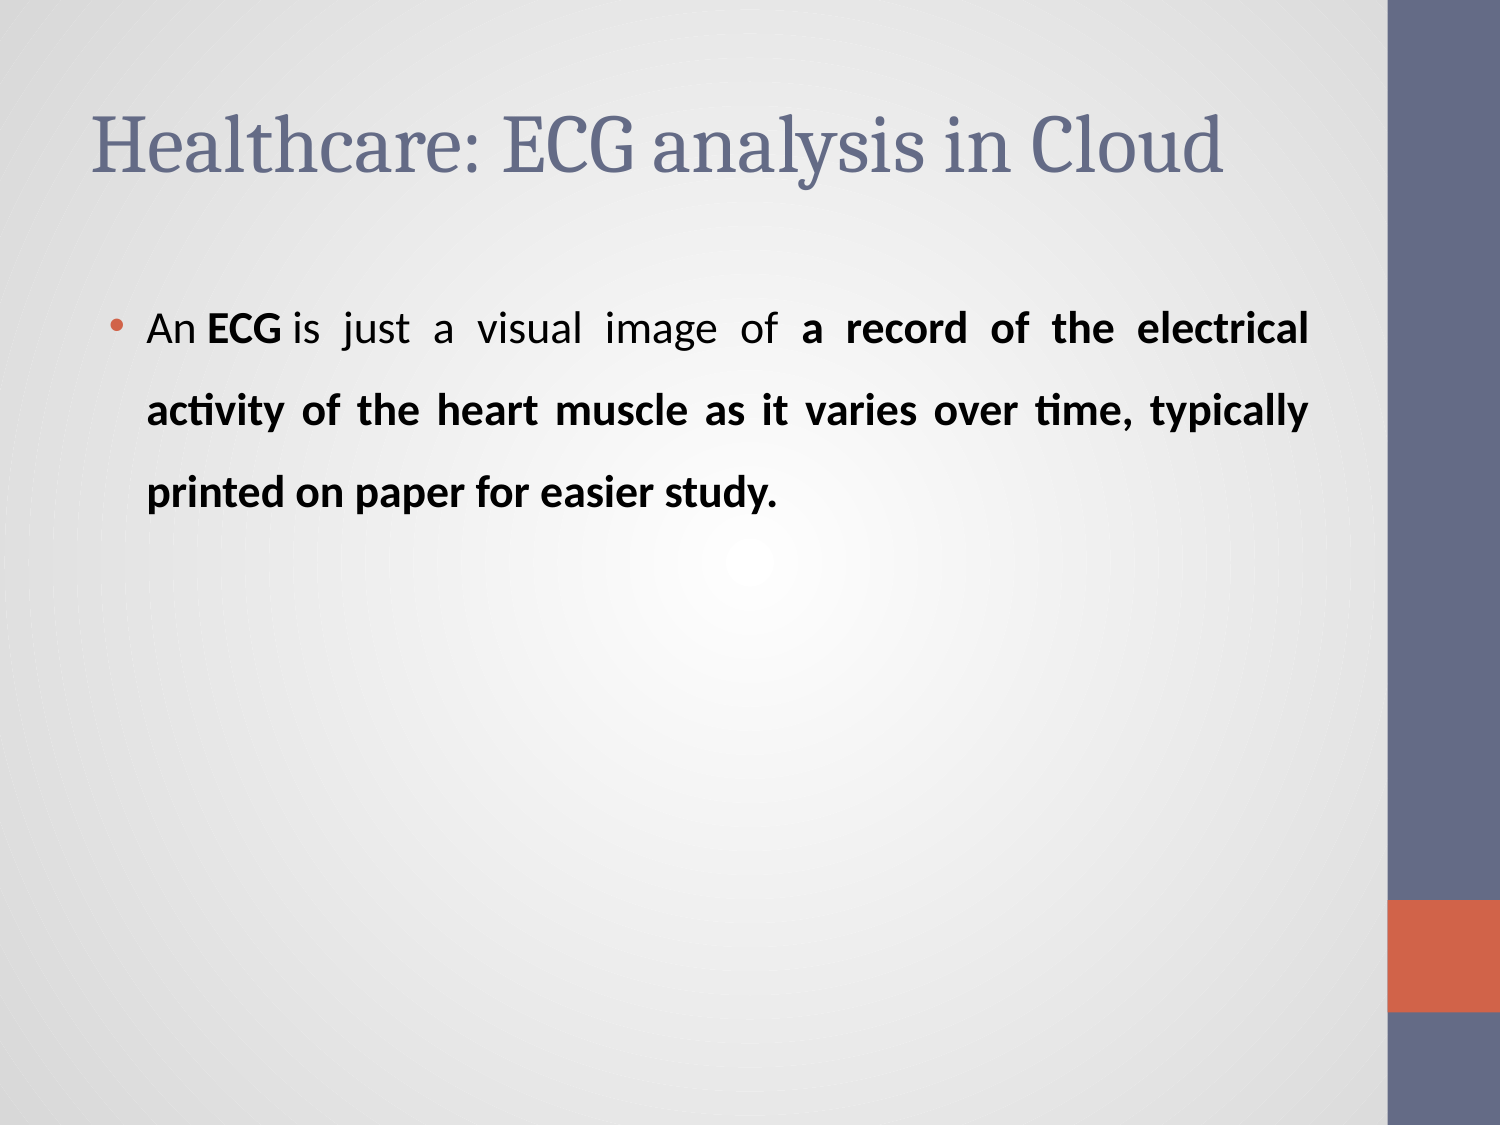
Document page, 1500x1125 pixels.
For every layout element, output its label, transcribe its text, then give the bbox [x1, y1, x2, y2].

list An ECG is just a visual image of a record of the electrical activity of the heart muscle as it varies over time, typically printed on paper for easier study. [75, 262, 1325, 1050]
title Healthcare: ECG analysis in Cloud [75, 45, 1325, 233]
